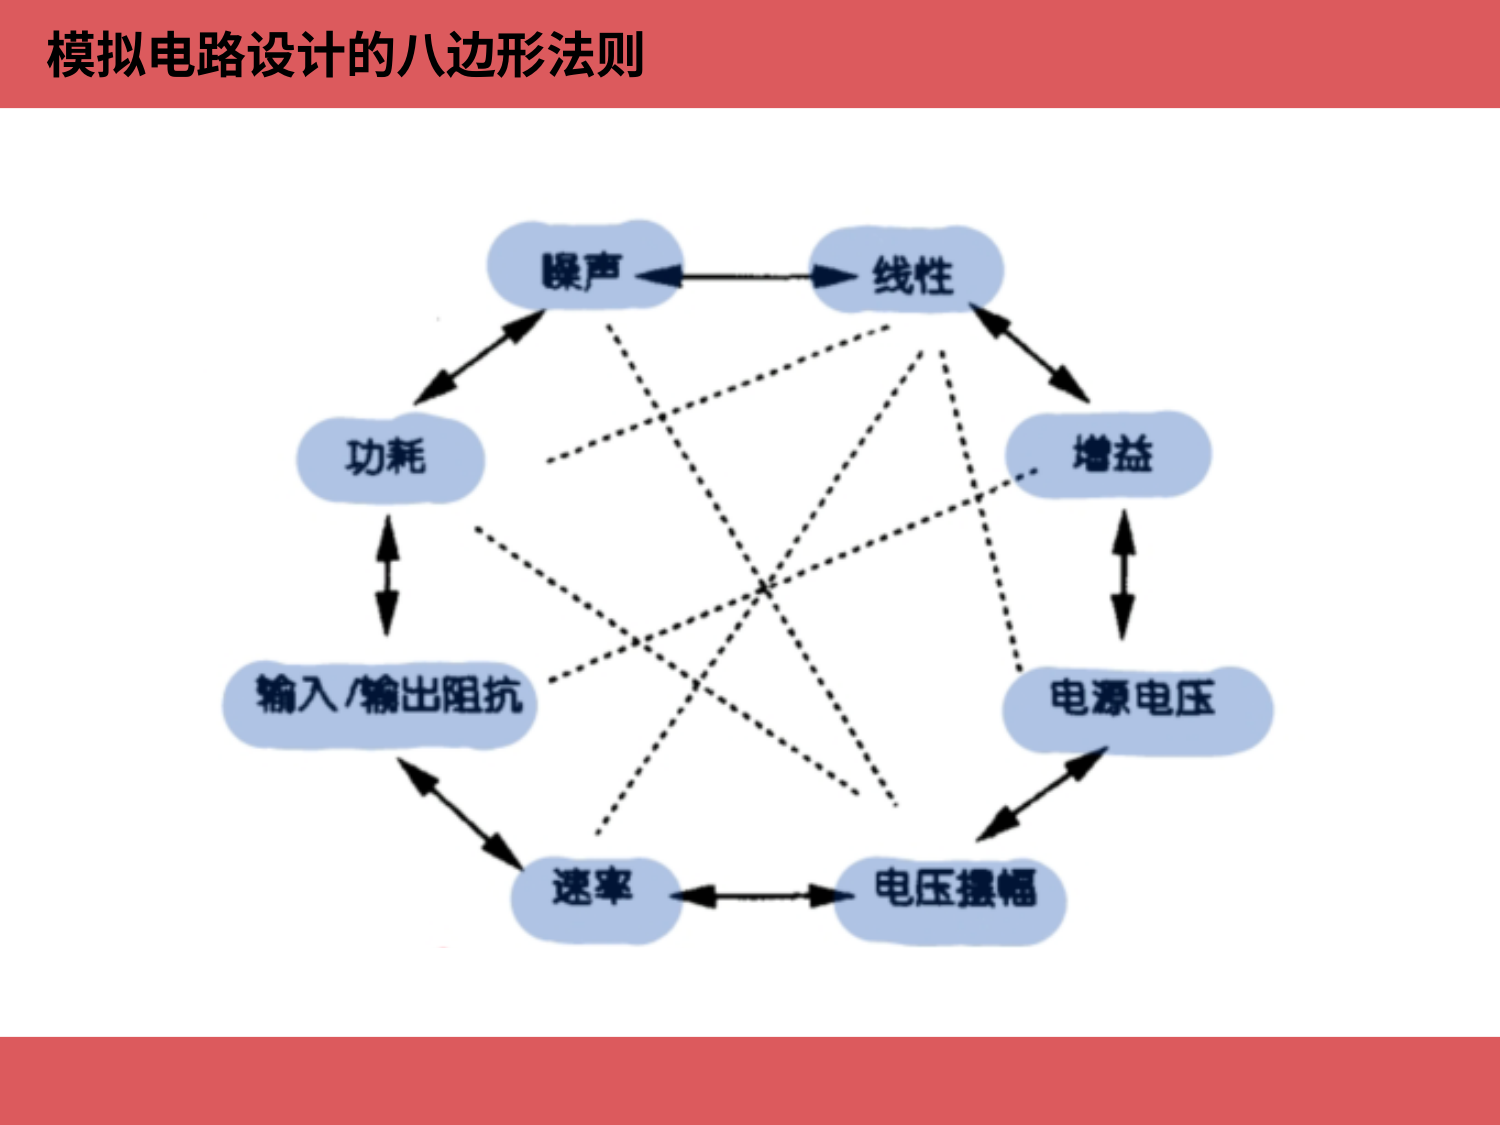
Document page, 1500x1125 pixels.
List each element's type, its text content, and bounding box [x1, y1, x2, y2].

text_box 模拟电路设计的八边形法则 [31, 16, 750, 91]
picture [202, 177, 1370, 948]
text_box [0, 0, 1500, 109]
text_box [0, 1036, 1500, 1125]
